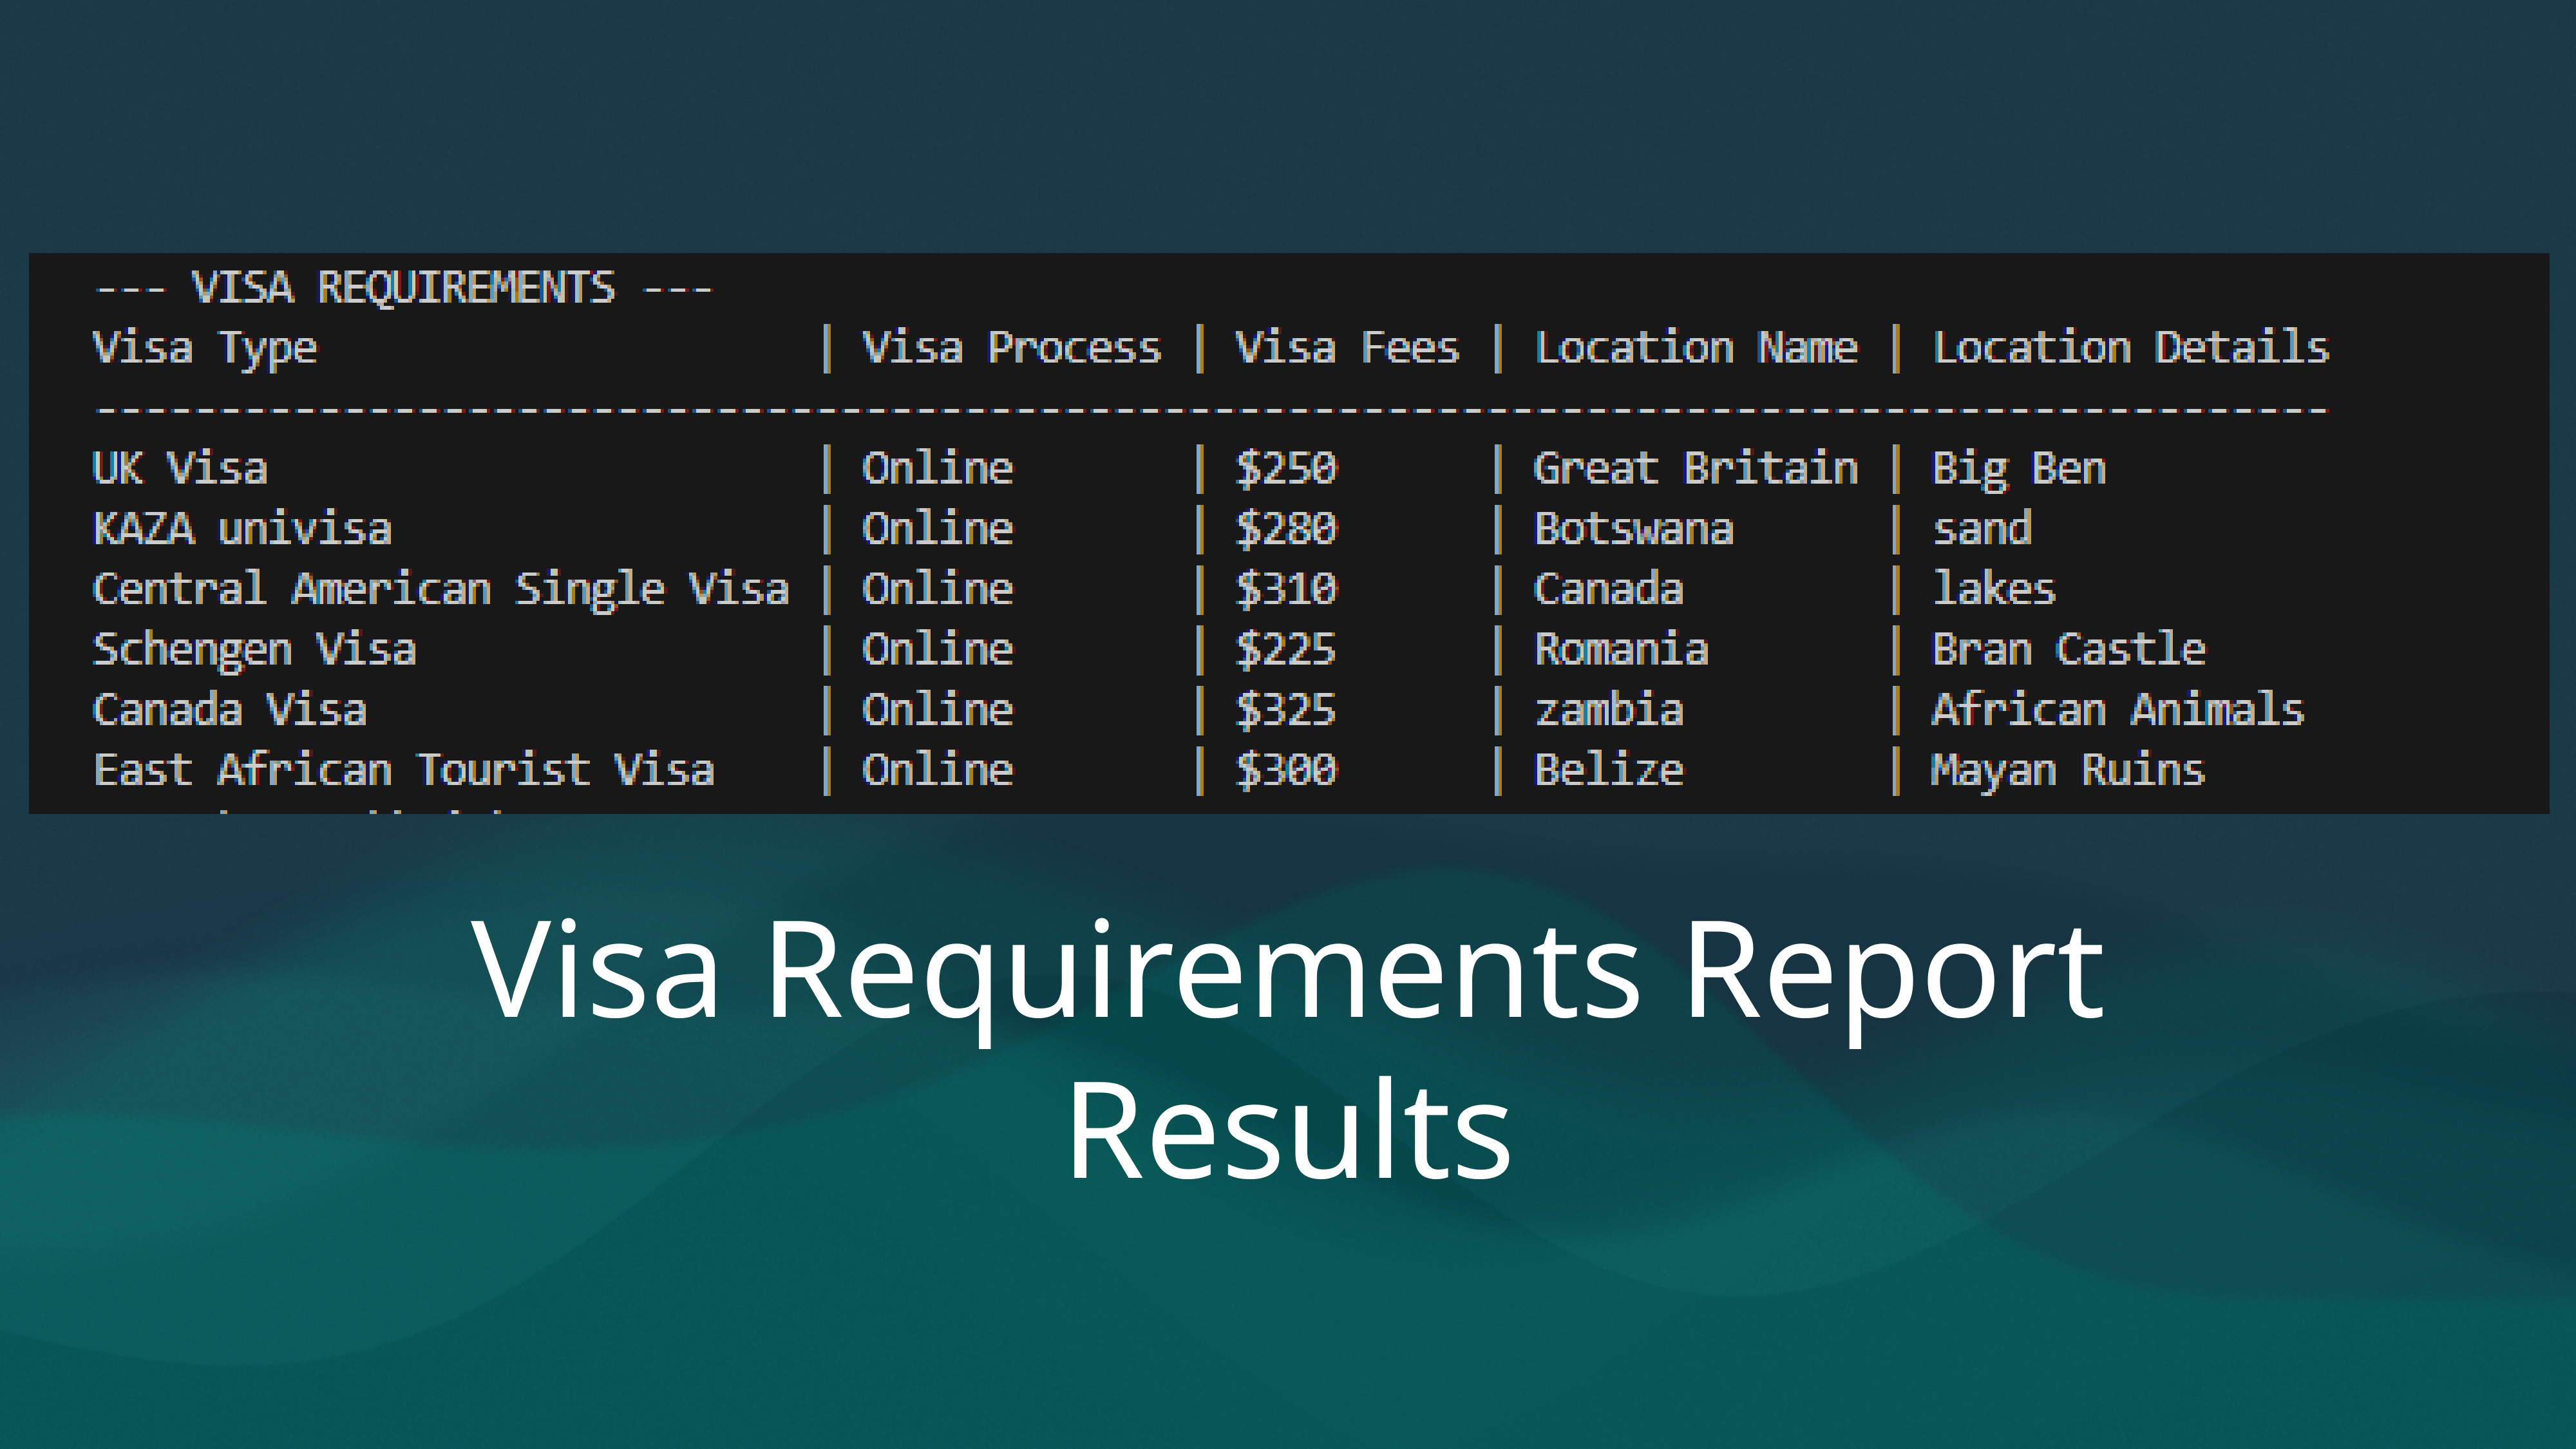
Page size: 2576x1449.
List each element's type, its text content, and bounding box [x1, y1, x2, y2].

picture [0, 0, 2576, 1449]
title Visa Requirements Report Results [252, 998, 2325, 1211]
